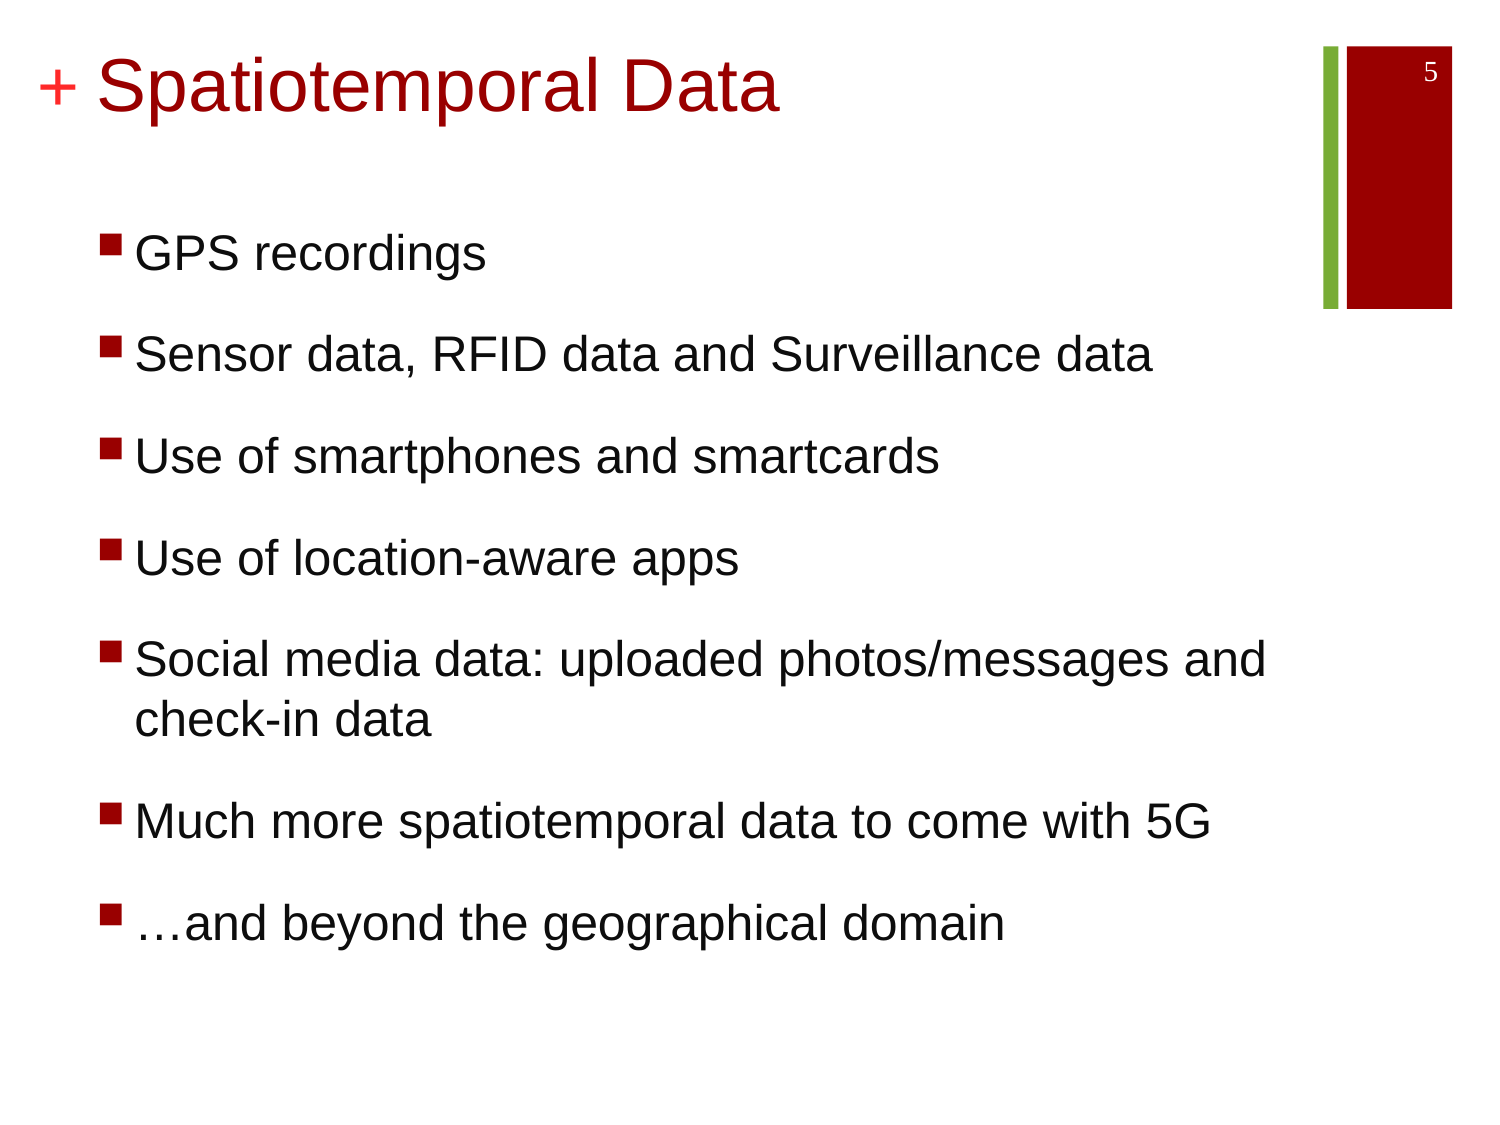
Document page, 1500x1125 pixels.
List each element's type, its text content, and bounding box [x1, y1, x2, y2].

list GPS recordings Sensor data, RFID data and Surveillance data Use of smartphones and smartcards Use of location-aware apps Social media data: uploaded photos/messages and check-in data Much more spatiotemporal data to come with 5G …and beyond the geographical domain [81, 212, 1322, 1025]
slide_number 5 [1362, 39, 1454, 100]
title Spatiotemporal Data [81, 29, 1322, 212]
